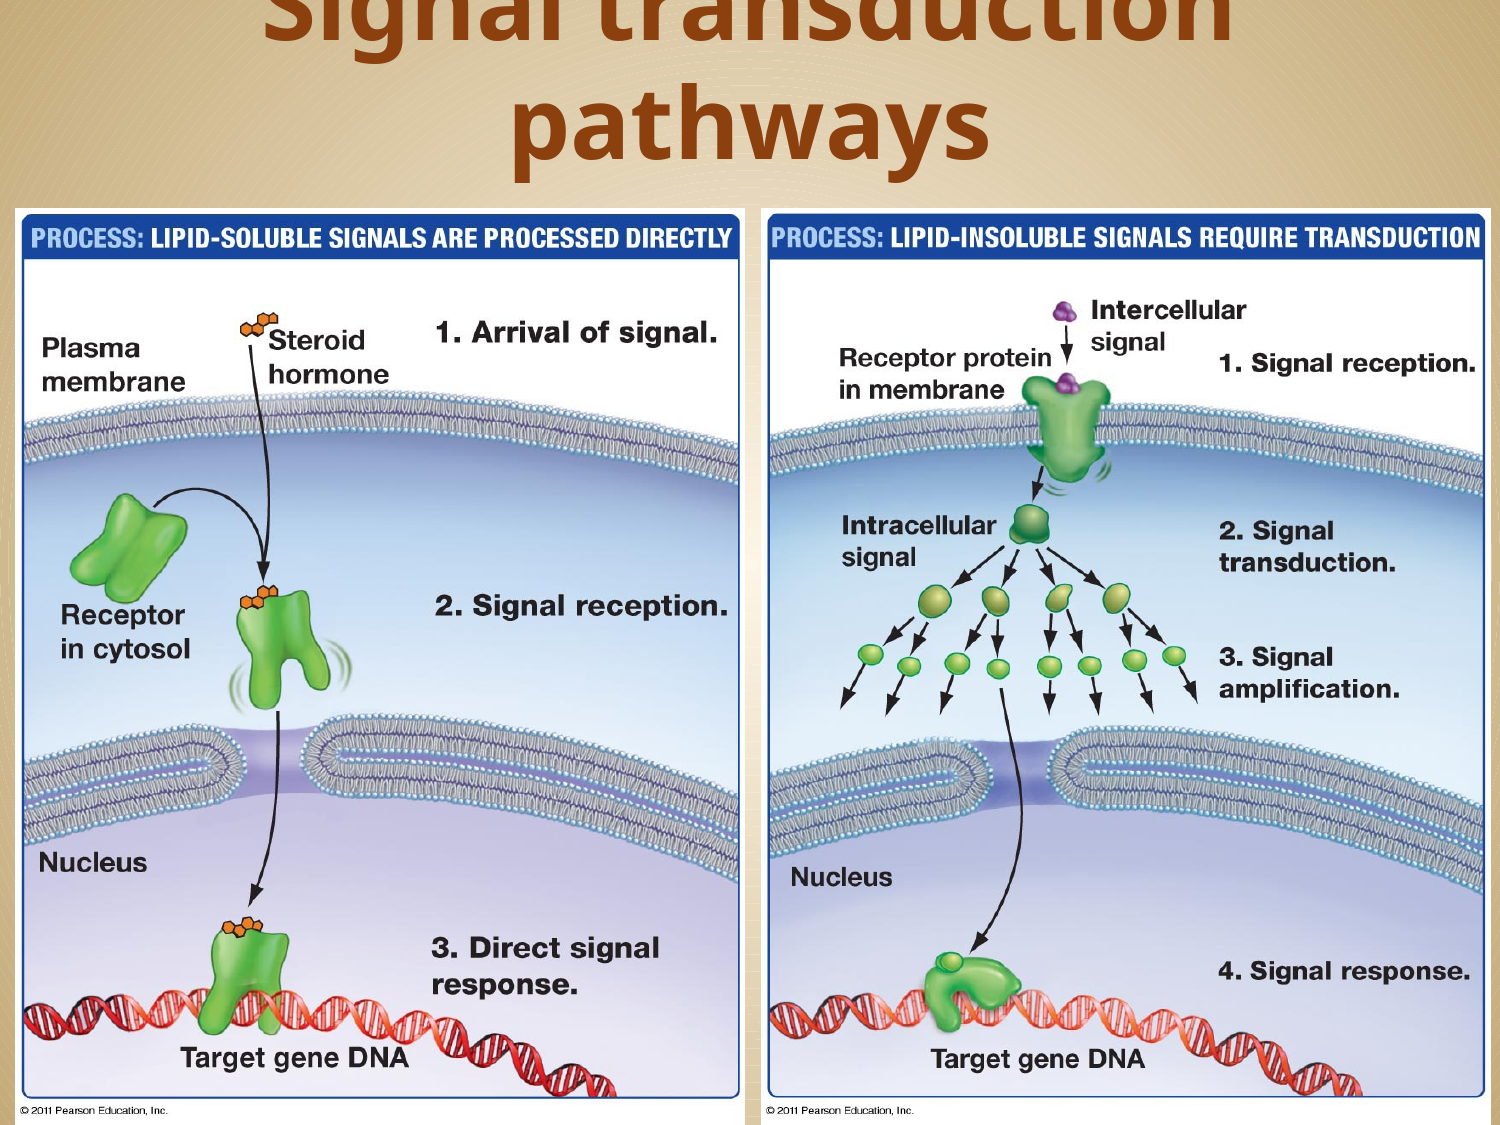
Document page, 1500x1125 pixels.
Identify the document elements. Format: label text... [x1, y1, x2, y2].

title Signal transduction pathways [75, 50, 1425, 188]
picture [15, 208, 745, 1125]
picture [761, 208, 1491, 1125]
